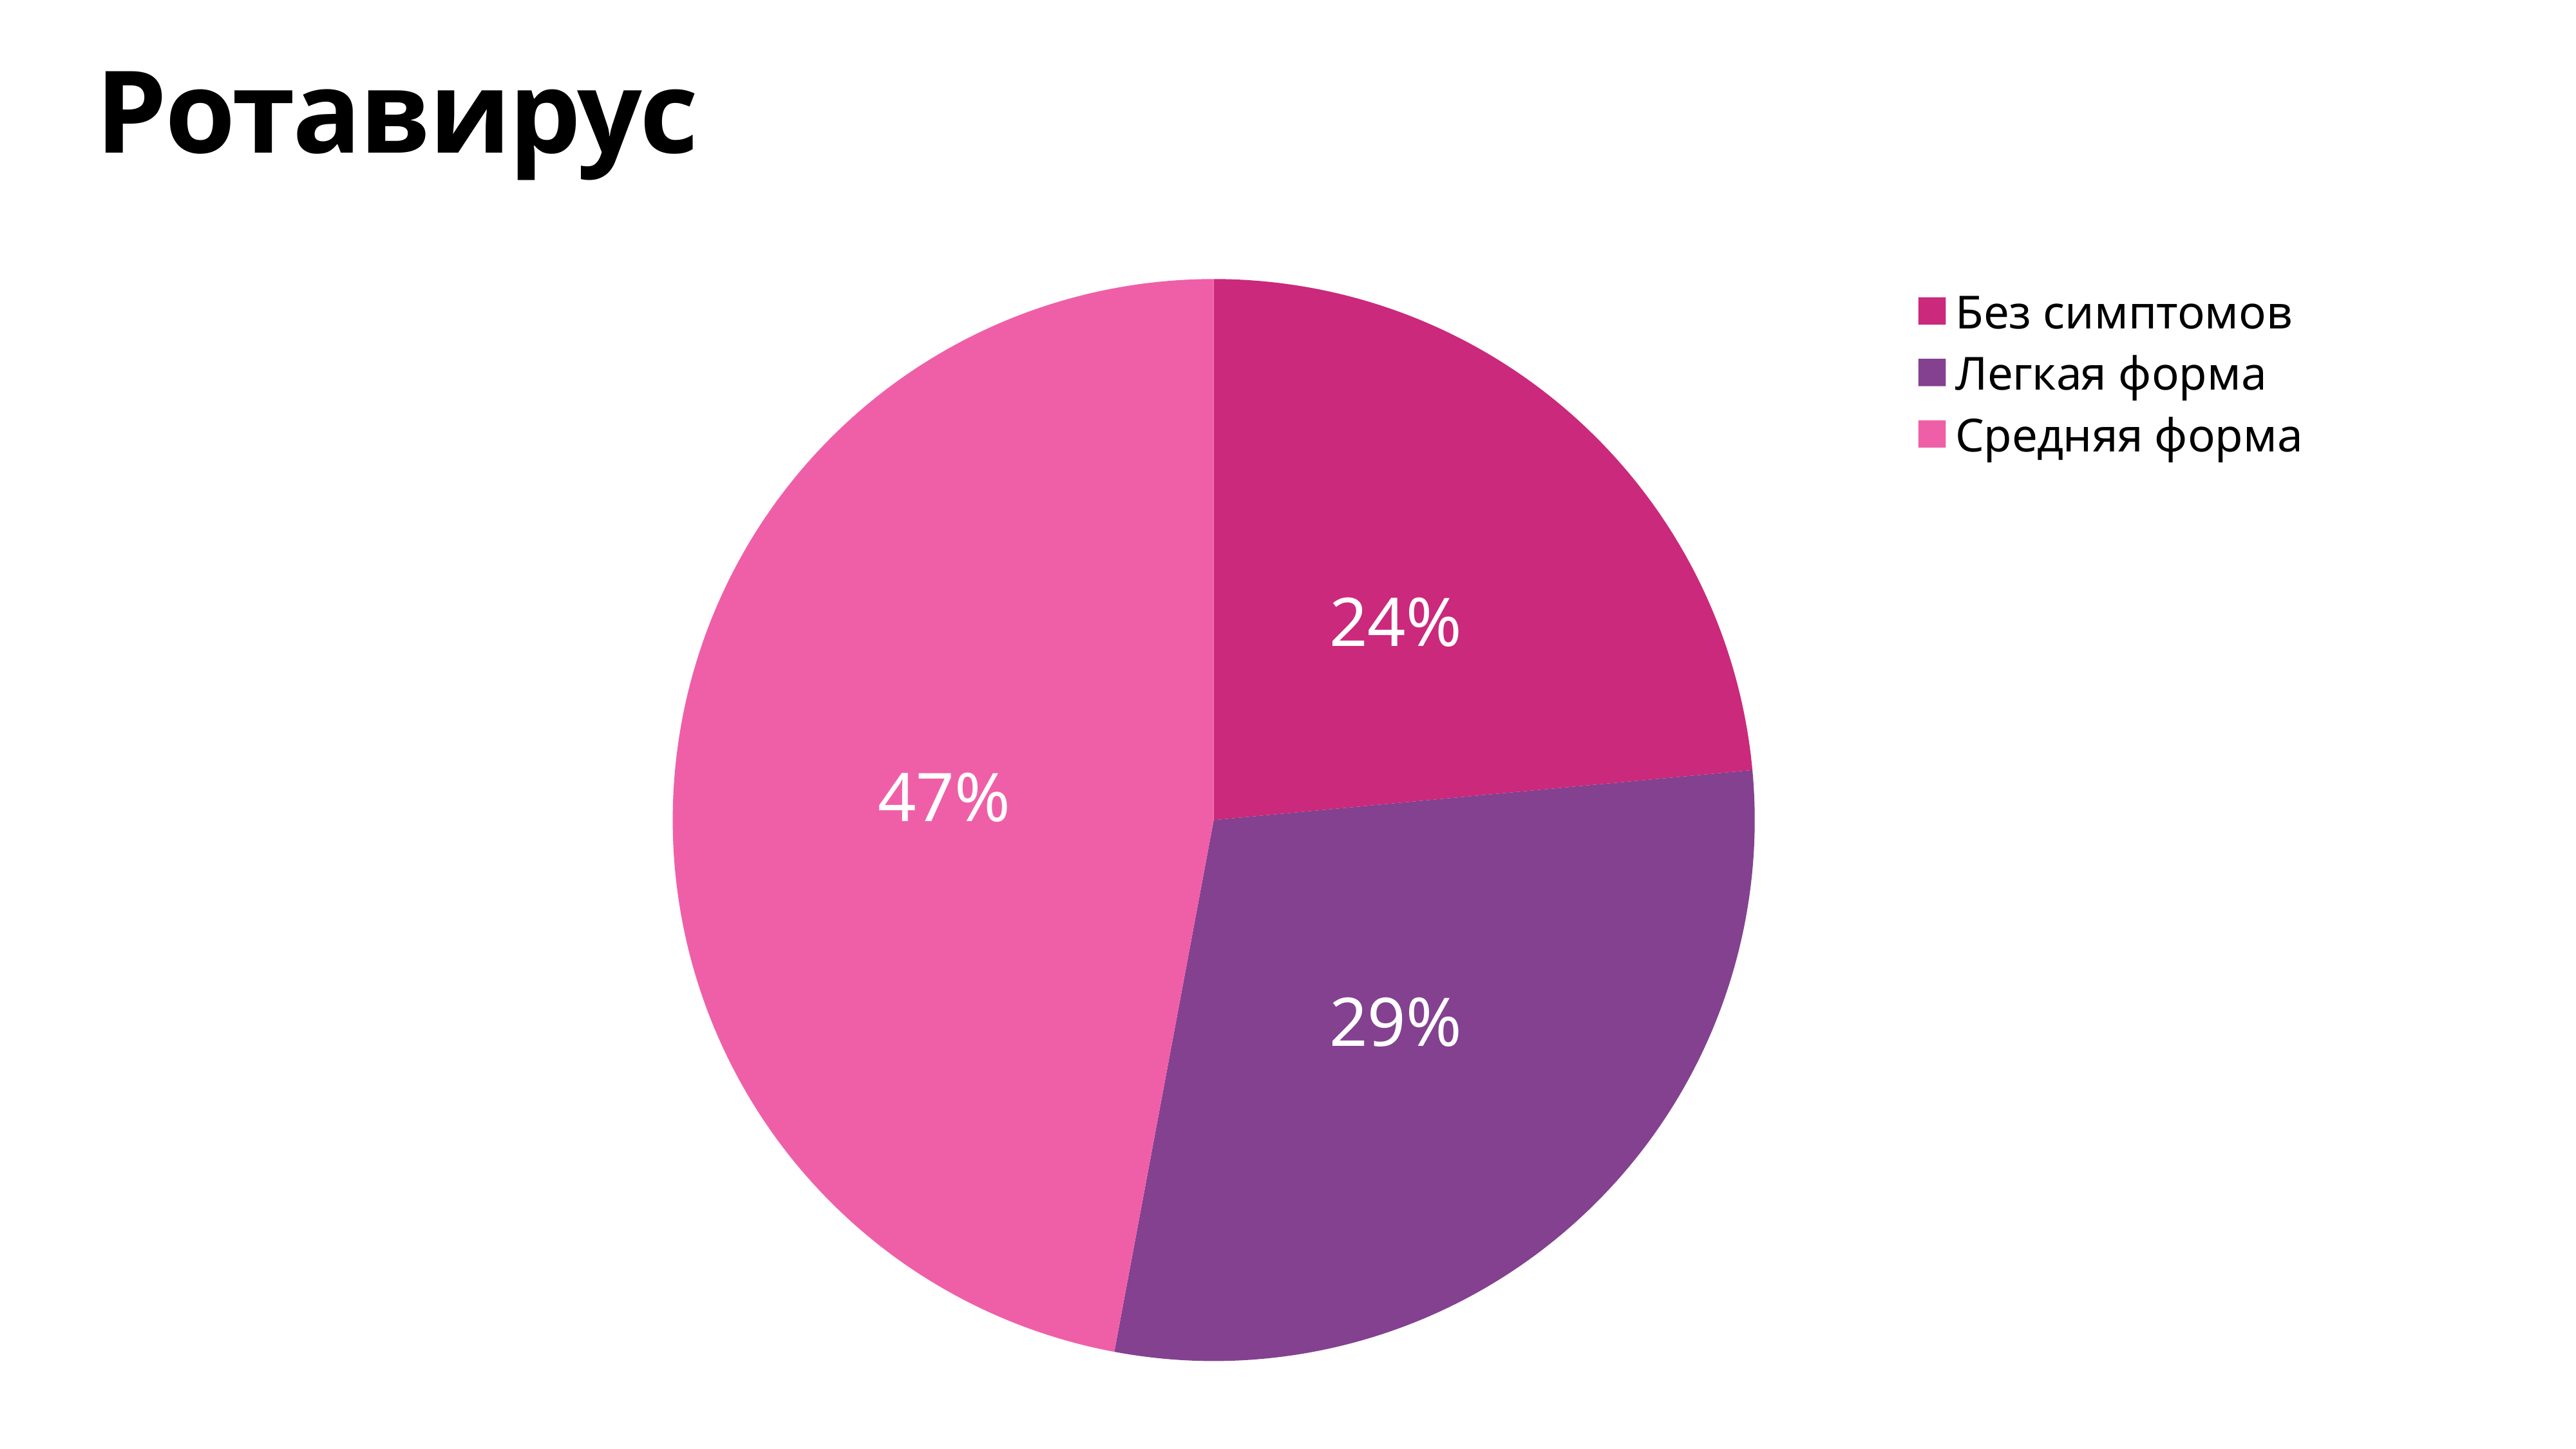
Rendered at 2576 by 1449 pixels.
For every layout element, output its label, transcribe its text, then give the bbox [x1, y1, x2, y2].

title Ротавирус [90, 59, 2412, 212]
chart [657, 273, 2387, 1370]
